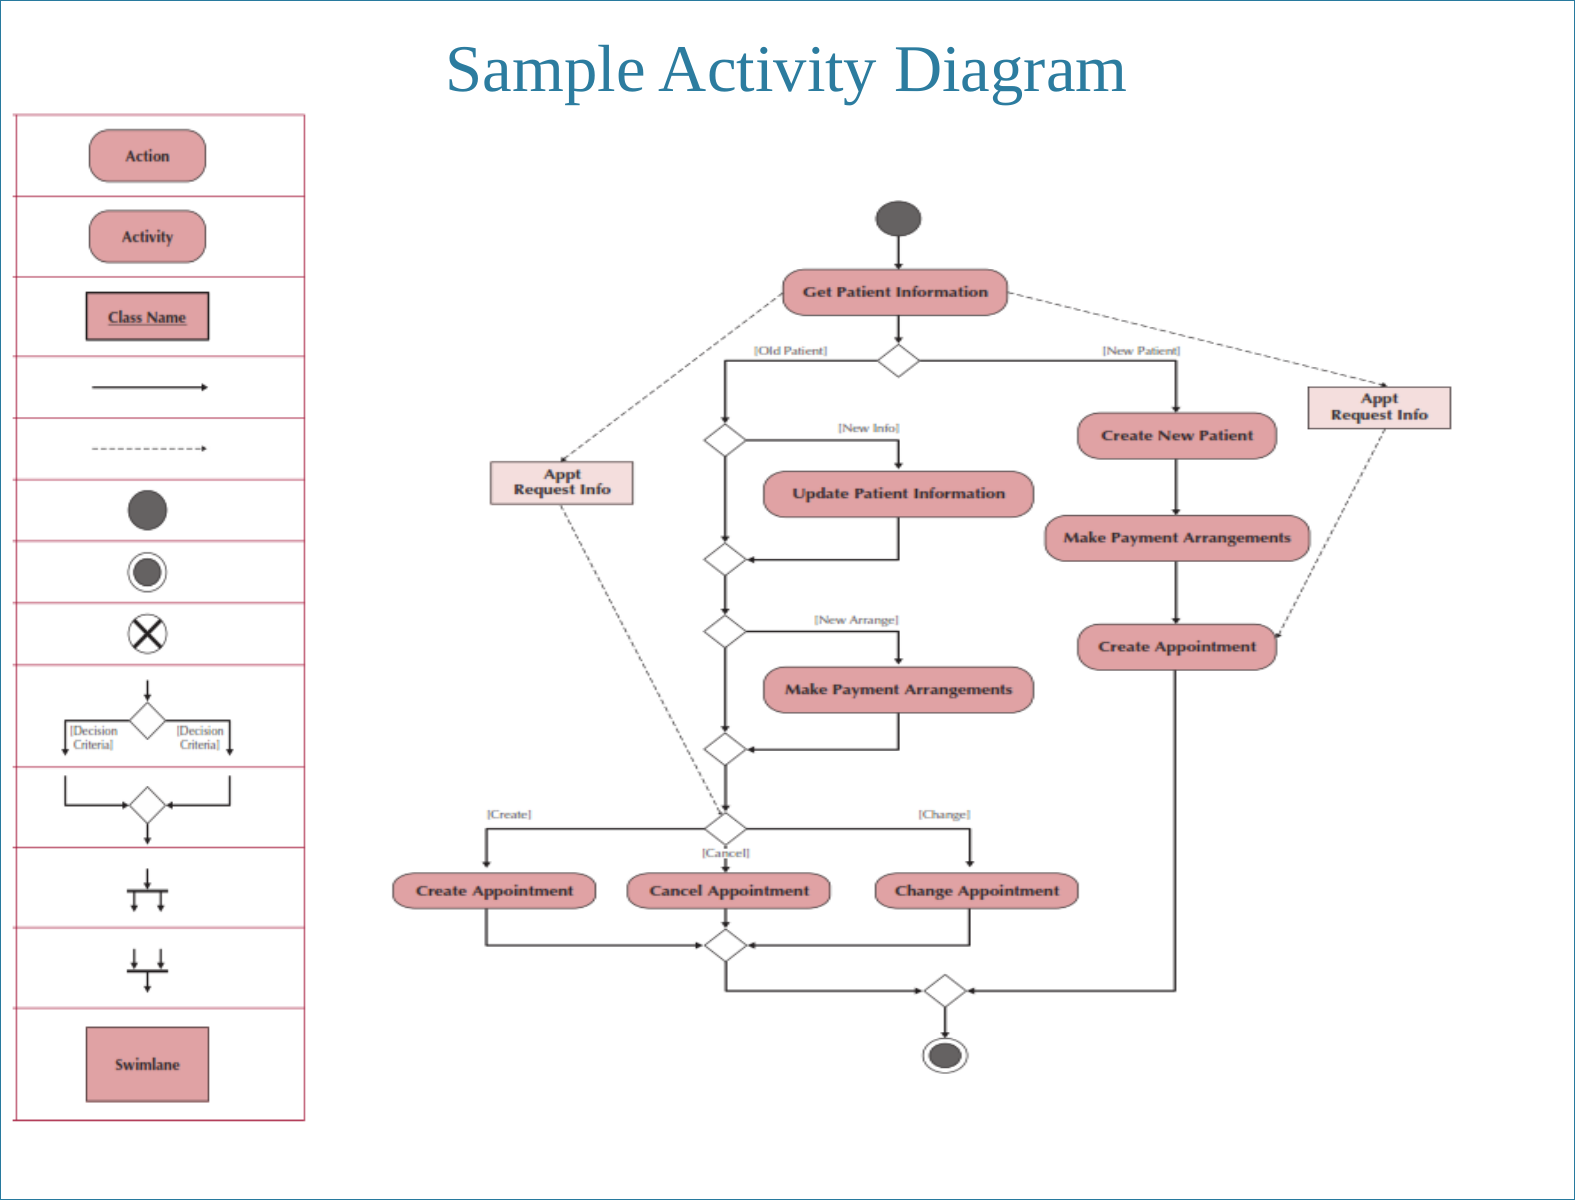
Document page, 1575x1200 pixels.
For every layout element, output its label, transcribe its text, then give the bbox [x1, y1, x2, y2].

picture [374, 186, 1469, 1081]
picture [11, 99, 326, 1130]
title Sample Activity Diagram [94, 18, 1480, 113]
